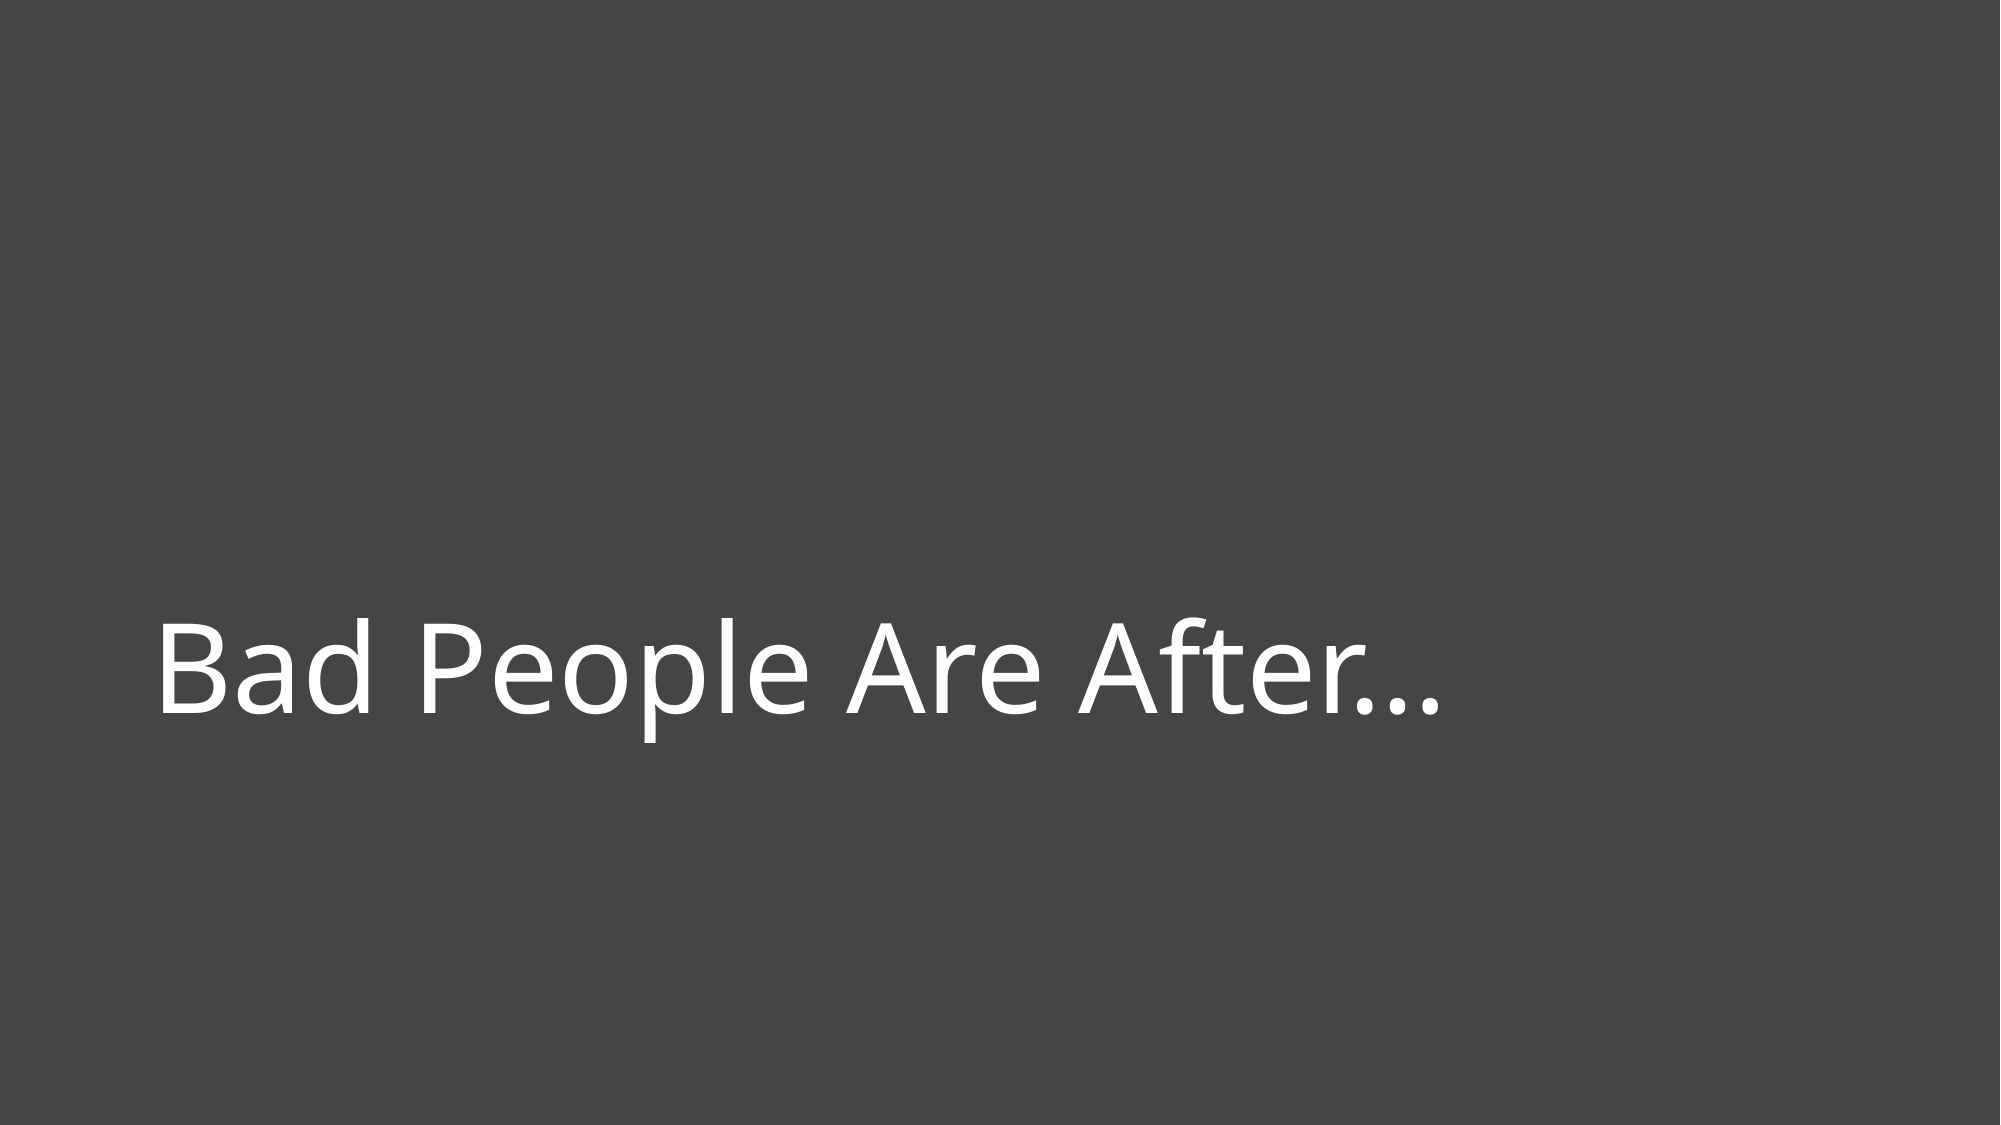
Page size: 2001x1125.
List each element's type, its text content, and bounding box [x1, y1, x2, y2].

title Bad People Are After… [136, 280, 1862, 749]
